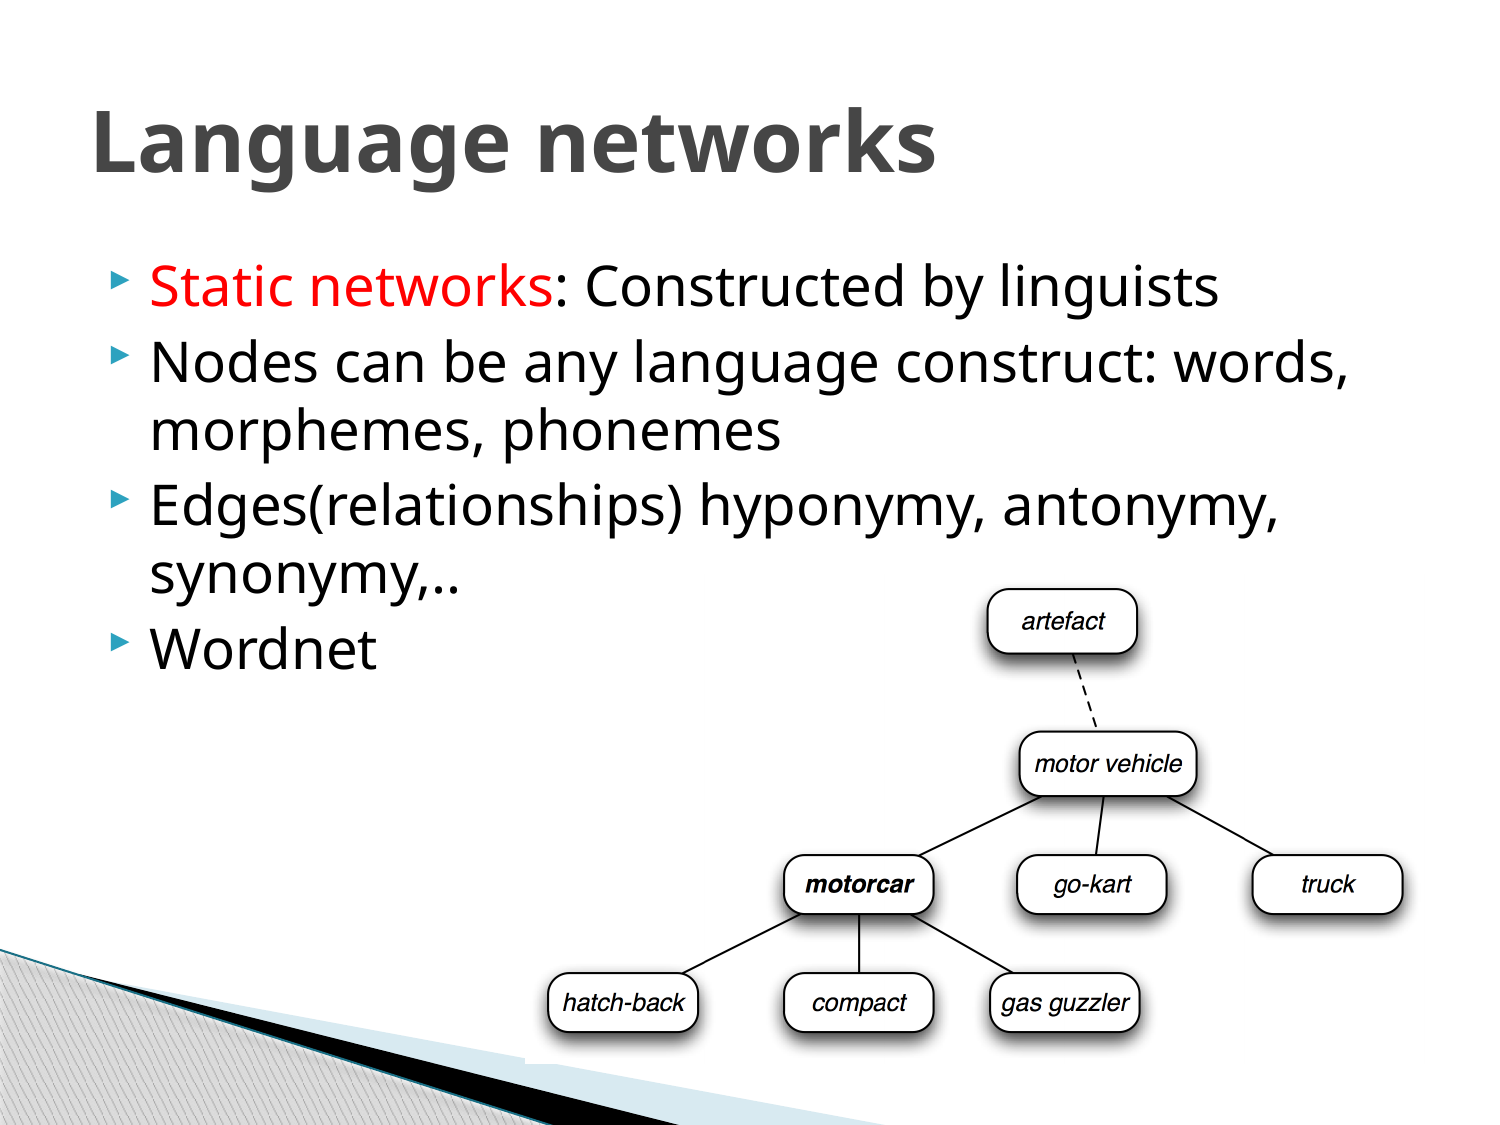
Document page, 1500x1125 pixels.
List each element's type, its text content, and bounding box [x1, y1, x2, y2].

list Static networks: Constructed by linguists Nodes can be any language construct: words, morphemes, phonemes Edges(relationships) hyponymy, antonymy, synonymy,.. Wordnet [75, 243, 1425, 986]
picture [524, 574, 1426, 1064]
title Language networks [75, 45, 1425, 233]
